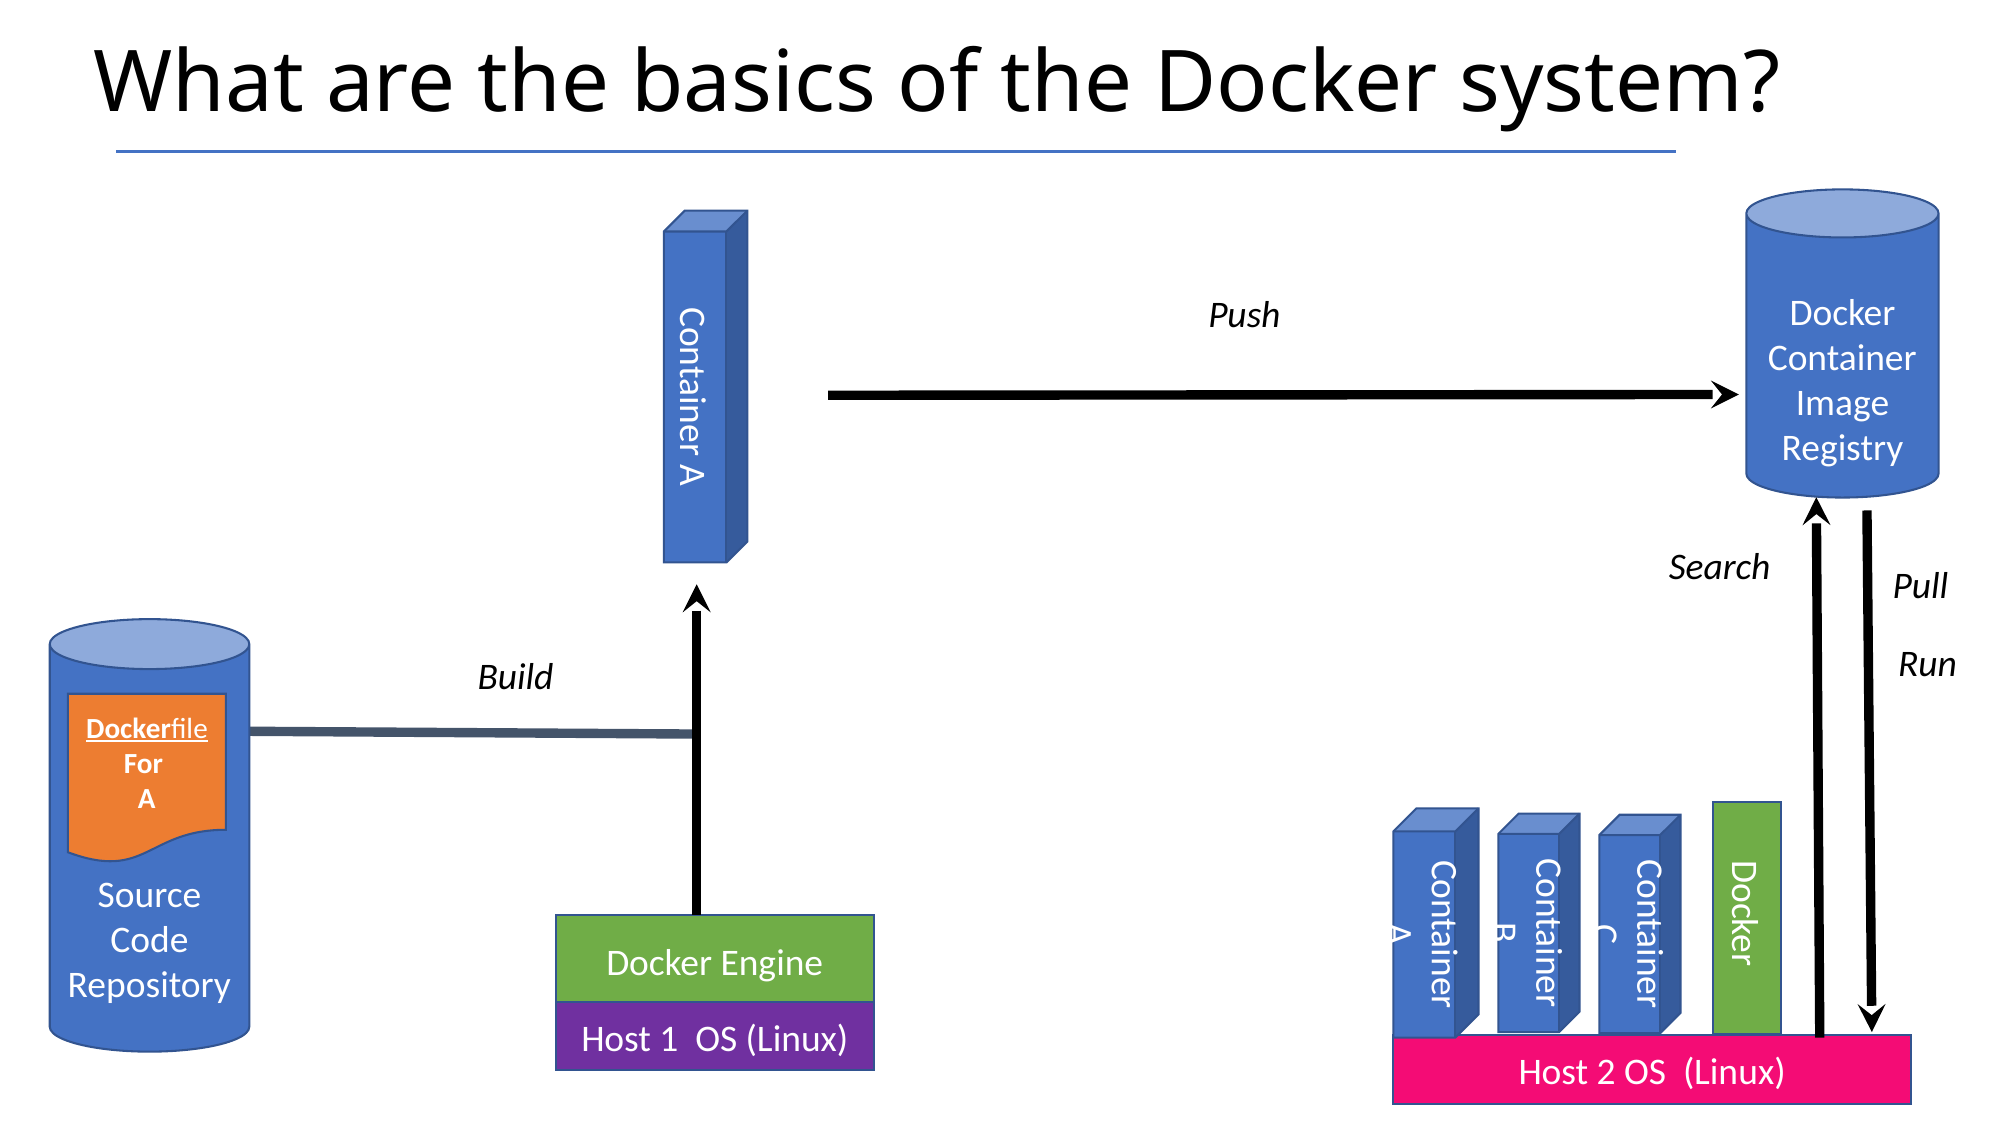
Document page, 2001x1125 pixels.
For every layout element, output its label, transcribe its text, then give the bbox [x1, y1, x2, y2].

text_box Host 1 OS (Linux) [555, 1001, 875, 1071]
text_box Run [1883, 631, 1972, 691]
title What are the basics of the Docker system? [78, 26, 1804, 244]
text_box Push [1193, 282, 1296, 343]
text_box Docker Engine [555, 914, 875, 1001]
text_box [1398, 810, 1474, 830]
text_box Build [462, 644, 569, 705]
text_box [1816, 497, 1820, 1038]
text_box Source Code Repository [48, 618, 251, 1053]
text_box Container C [1598, 813, 1682, 1035]
text_box Host 2 OS (Linux) [1392, 1034, 1912, 1105]
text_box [238, 731, 696, 735]
text_box [668, 212, 743, 230]
text_box Pull [1878, 554, 1964, 614]
text_box [1603, 816, 1676, 834]
text_box Container A [1392, 807, 1480, 1039]
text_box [1866, 510, 1872, 1033]
text_box Search [1654, 534, 1786, 594]
text_box Docker Container Image Registry [1745, 188, 1940, 499]
text_box Dockerfile For A [66, 692, 227, 863]
text_box Container B [1497, 812, 1581, 1034]
text_box Docker [1712, 801, 1782, 1034]
text_box Container A [662, 209, 749, 564]
text_box [1503, 815, 1575, 832]
